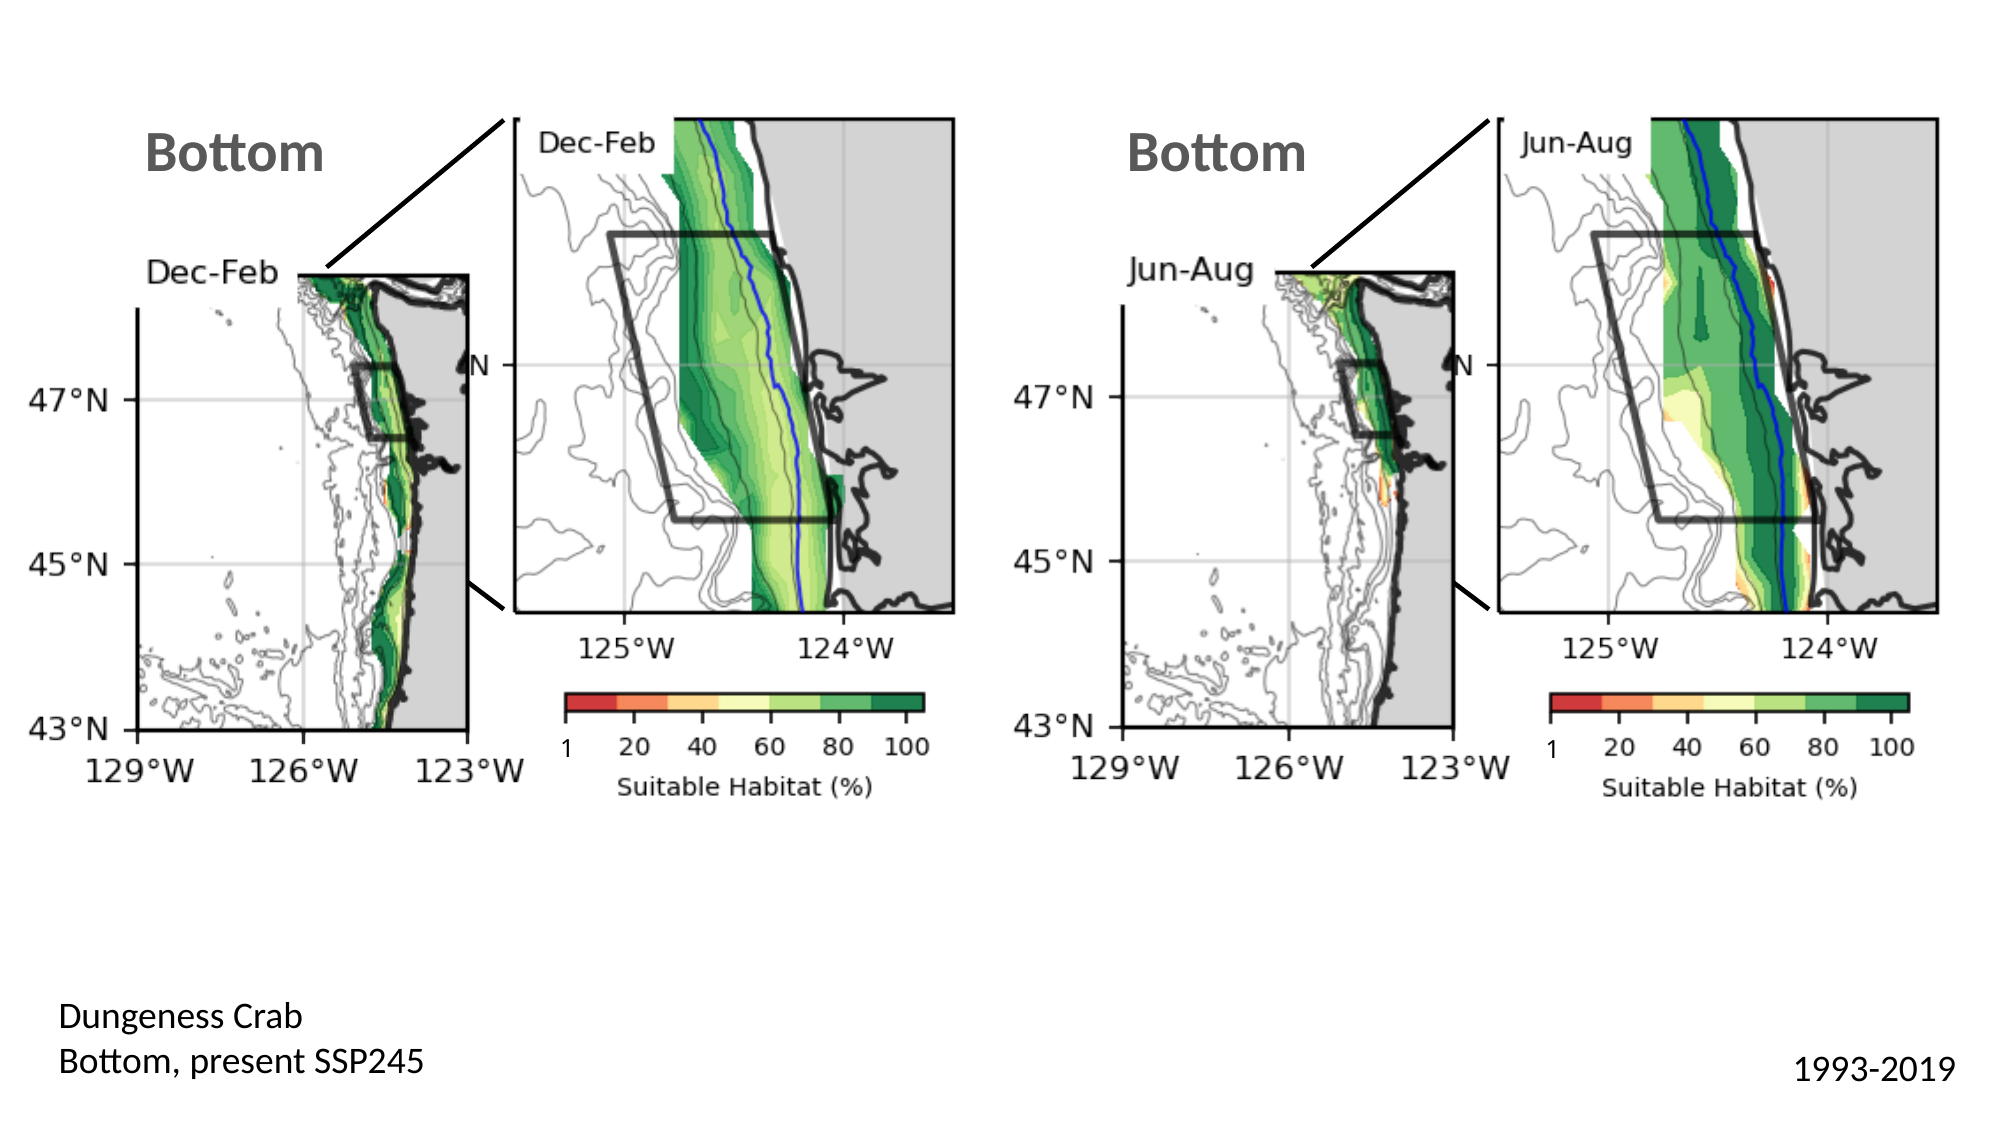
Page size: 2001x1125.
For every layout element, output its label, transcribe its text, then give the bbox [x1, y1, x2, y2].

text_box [981, 24, 2000, 820]
text_box Dungeness Crab Bottom, present SSP245 [43, 983, 441, 1088]
text_box 1993-2019 [1777, 1037, 1971, 1097]
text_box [0, 24, 981, 820]
